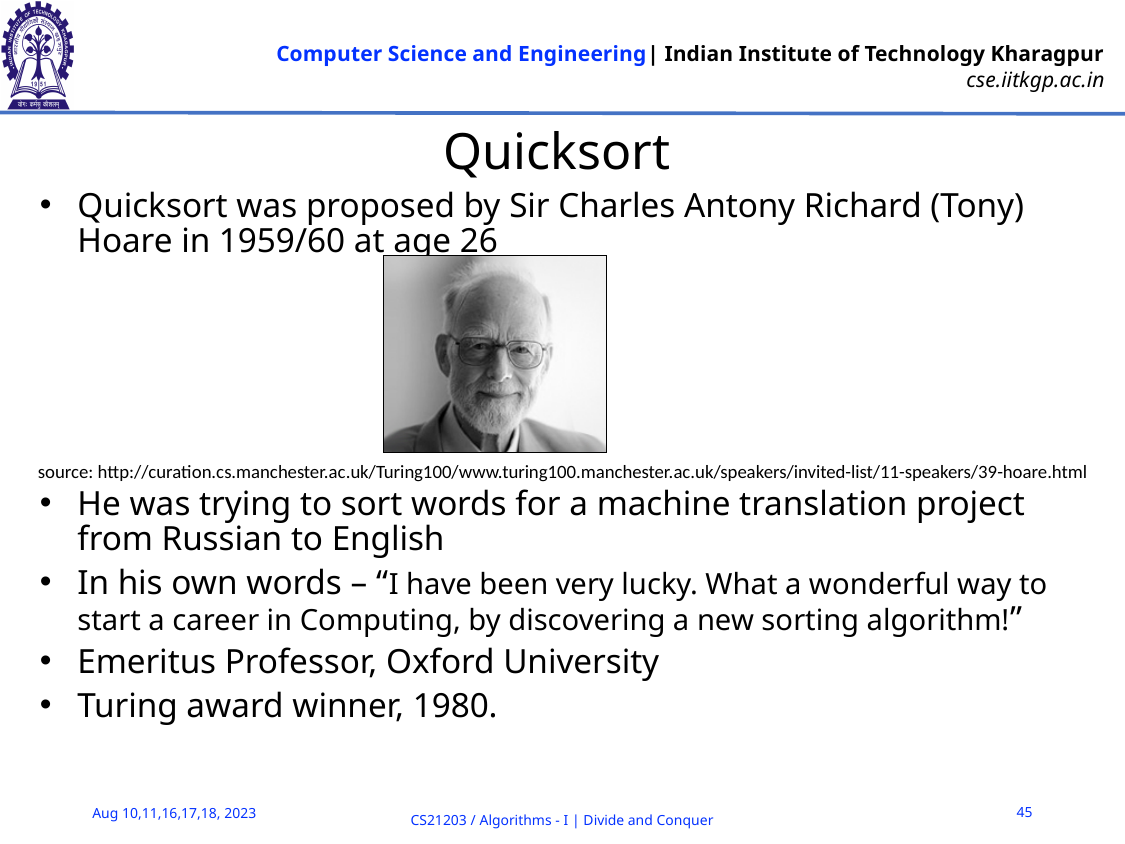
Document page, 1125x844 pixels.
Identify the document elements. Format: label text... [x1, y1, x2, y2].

text_box Quicksort was proposed by Sir Charles Antony Richard (Tony) Hoare in 1959/60 at age 26 He was trying to sort words for a machine translation project from Russian to English In his own words – “I have been very lucky. What a wonderful way to start a career in Computing, by discovering a new sorting algorithm!” Emeritus Professor, Oxford University Turing award winner, 1980. [25, 490, 1099, 755]
footer CS21203 / Algorithms - I | Divide and Conquer [185, 798, 940, 844]
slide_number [77, 798, 185, 844]
text_box source: http://curation.cs.manchester.ac.uk/Turing100/www.turing100.manchester.ac.uk/speakers/invited-list/11-speakers/39-hoare.html [23, 452, 1102, 490]
picture [1, 1, 74, 110]
picture [383, 255, 608, 453]
slide_number 45 [992, 790, 1048, 836]
text_box Quicksort was proposed by Sir Charles Antony Richard (Tony) Hoare in 1959/60 at age 26 He was trying to sort words for a machine translation project from Russian to English In his own words – “I have been very lucky. What a wonderful way to start a career in Computing, by discovering a new sorting algorithm!” Emeritus Professor, Oxford University Turing award winner, 1980. [25, 181, 1099, 452]
title Quicksort [35, 78, 1078, 181]
